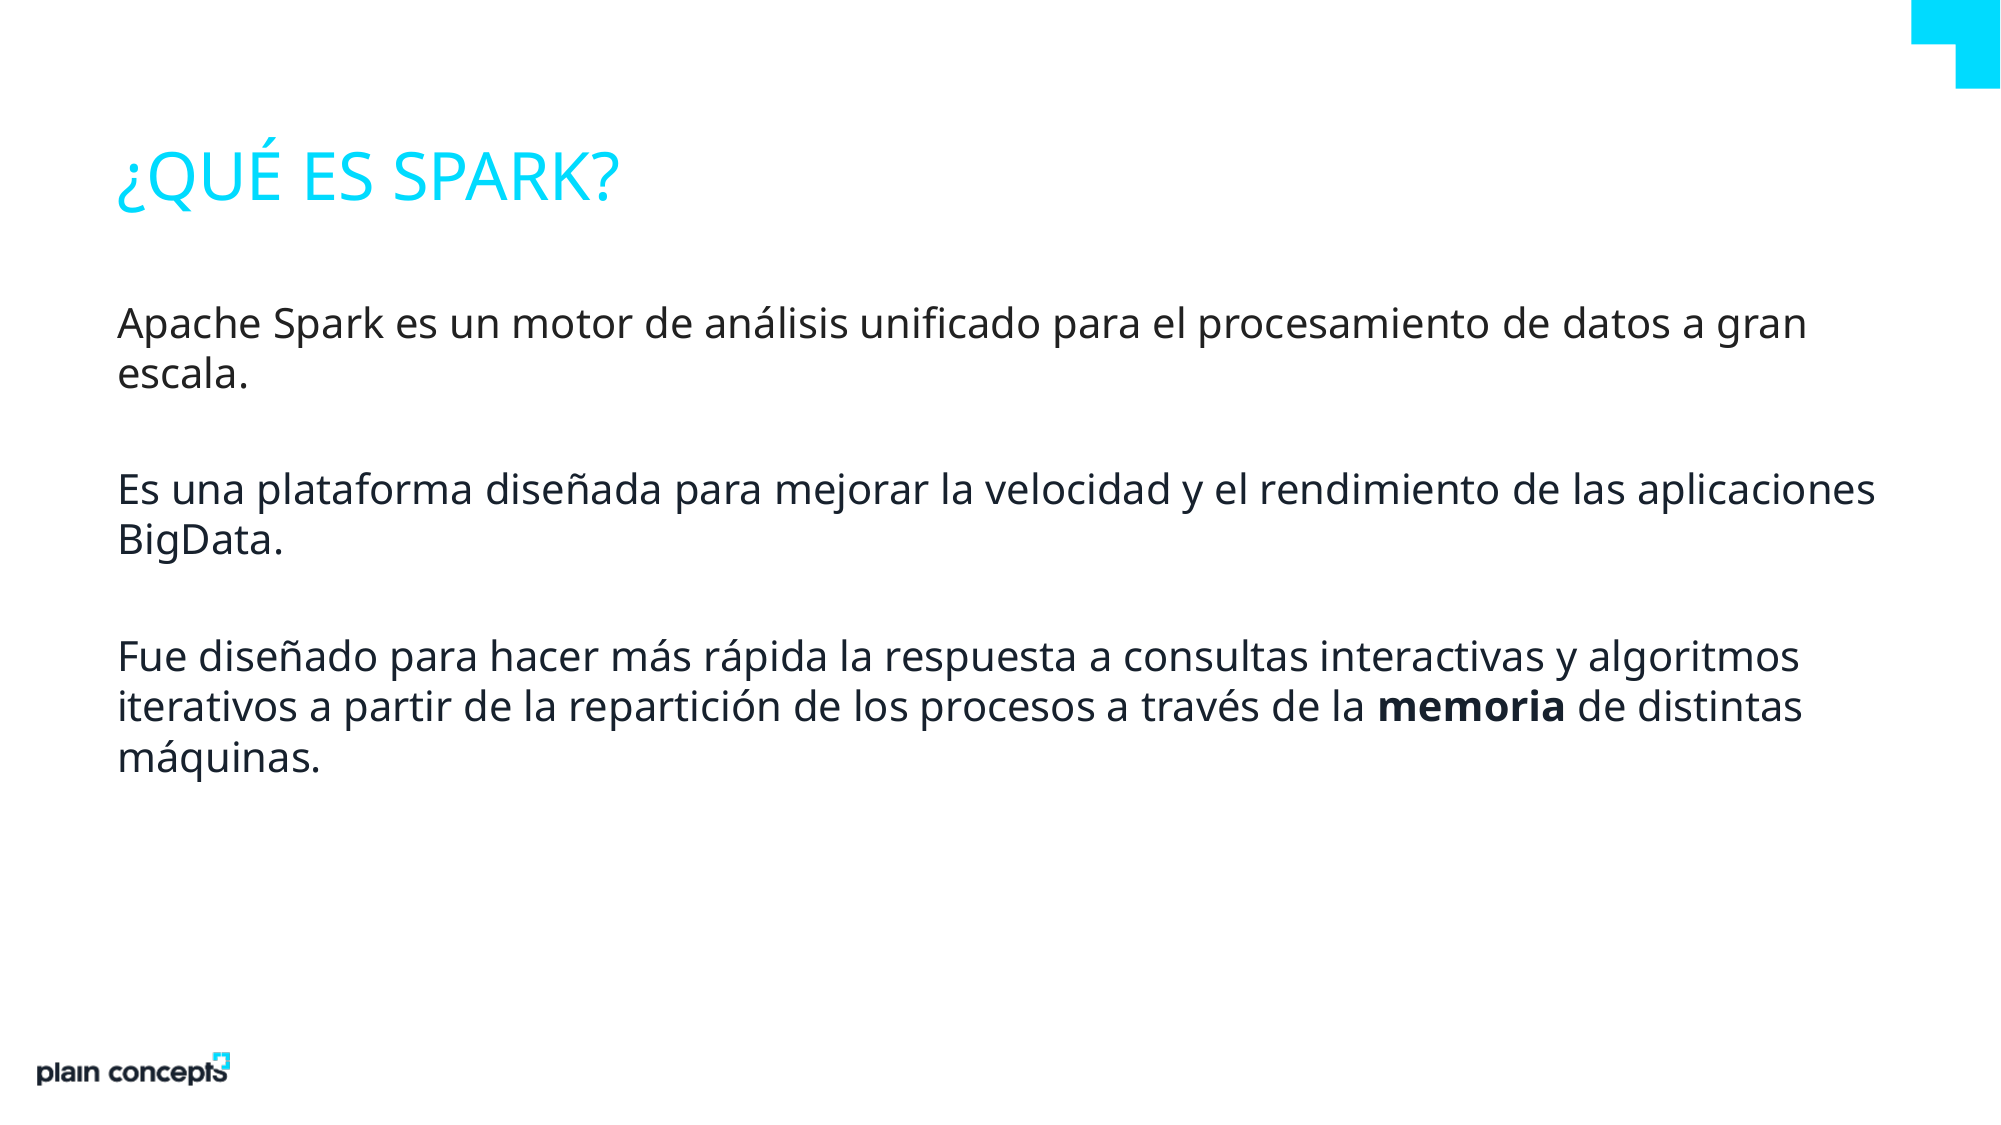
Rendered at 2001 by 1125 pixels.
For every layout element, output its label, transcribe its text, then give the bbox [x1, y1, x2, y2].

list Apache Spark es un motor de análisis unificado para el procesamiento de datos a gran escala. Es una plataforma diseñada para mejorar la velocidad y el rendimiento de las aplicaciones BigData. Fue diseñado para hacer más rápida la respuesta a consultas interactivas y algoritmos iterativos a partir de la repartición de los procesos a través de la memoria de distintas máquinas. [102, 288, 1898, 1009]
title ¿Qué es spark? [102, 114, 1024, 233]
picture [0, 877, 321, 1125]
